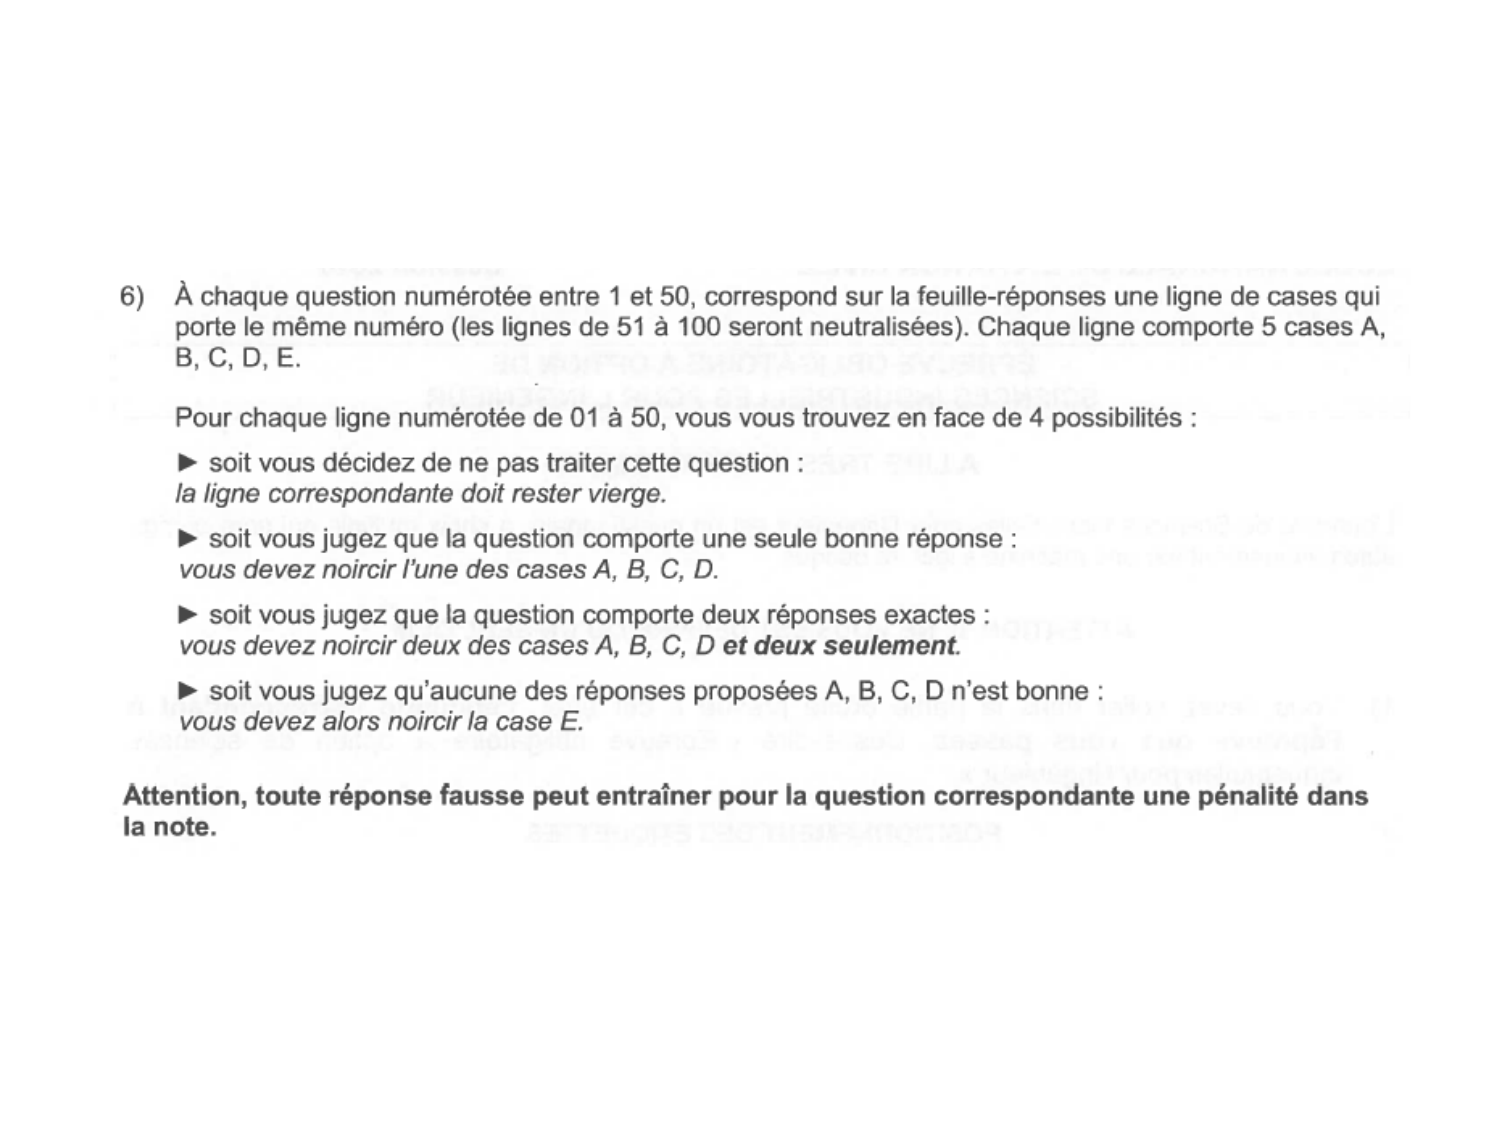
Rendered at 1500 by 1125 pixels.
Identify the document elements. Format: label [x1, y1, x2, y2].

picture [89, 268, 1411, 857]
